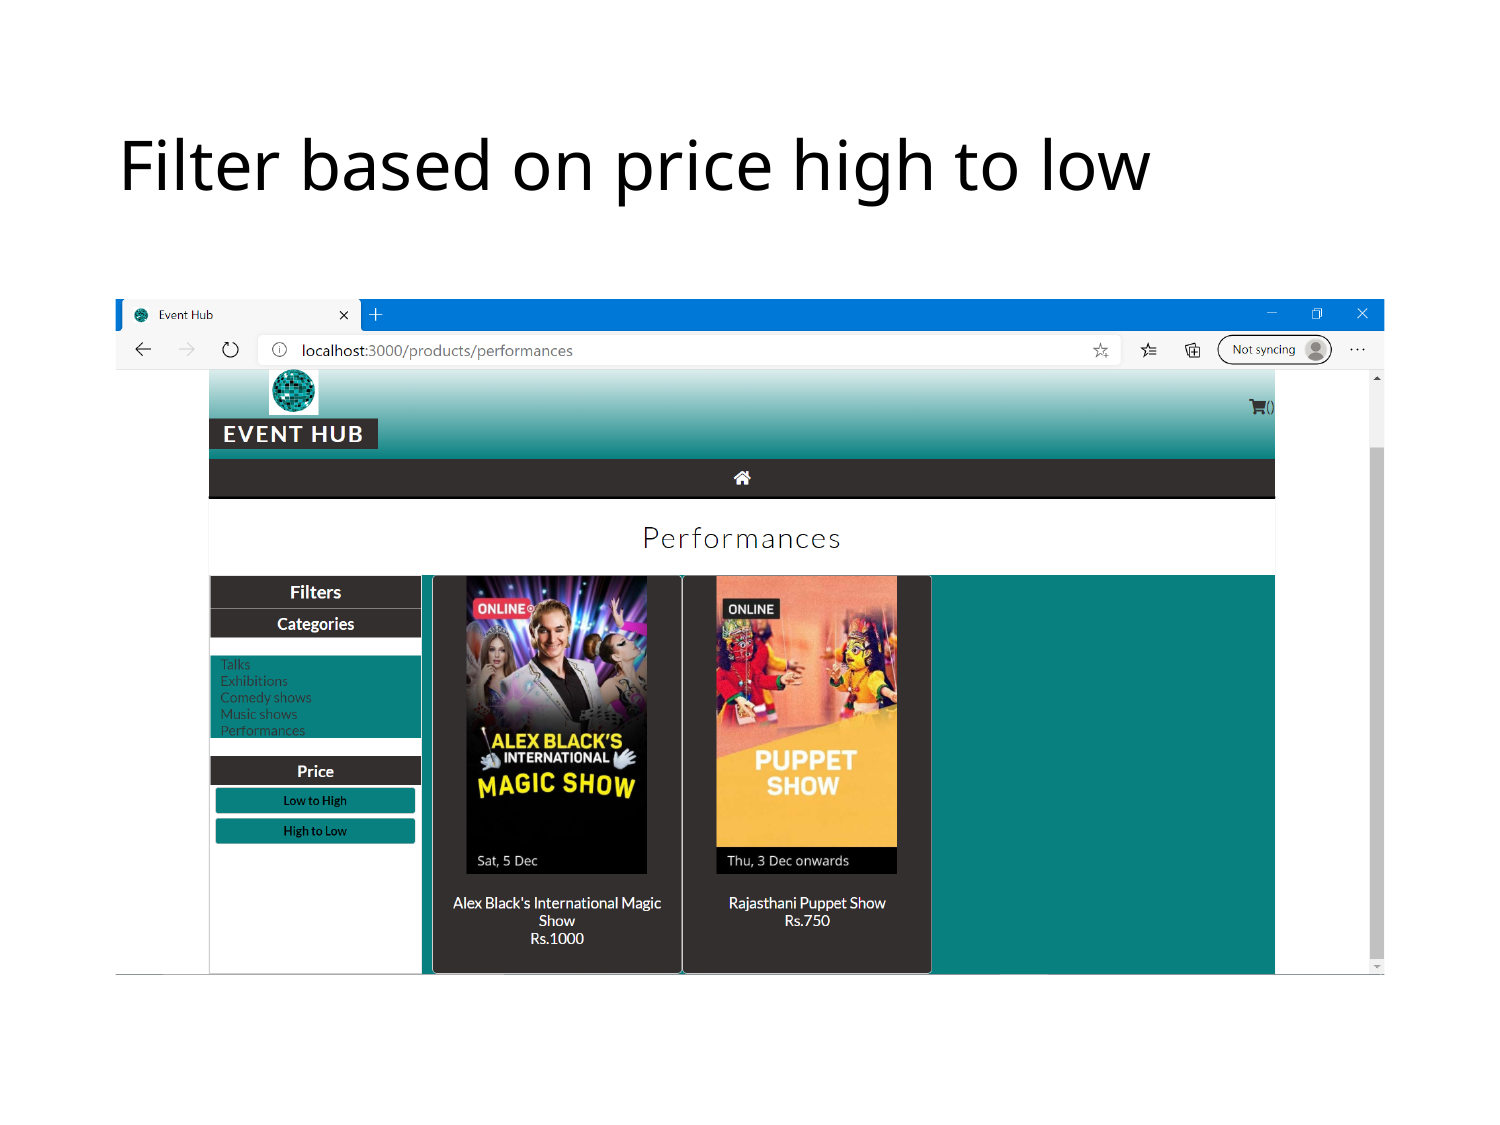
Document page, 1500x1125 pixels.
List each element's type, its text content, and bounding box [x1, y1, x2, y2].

title Filter based on price high to low [103, 59, 1397, 278]
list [115, 299, 1385, 975]
